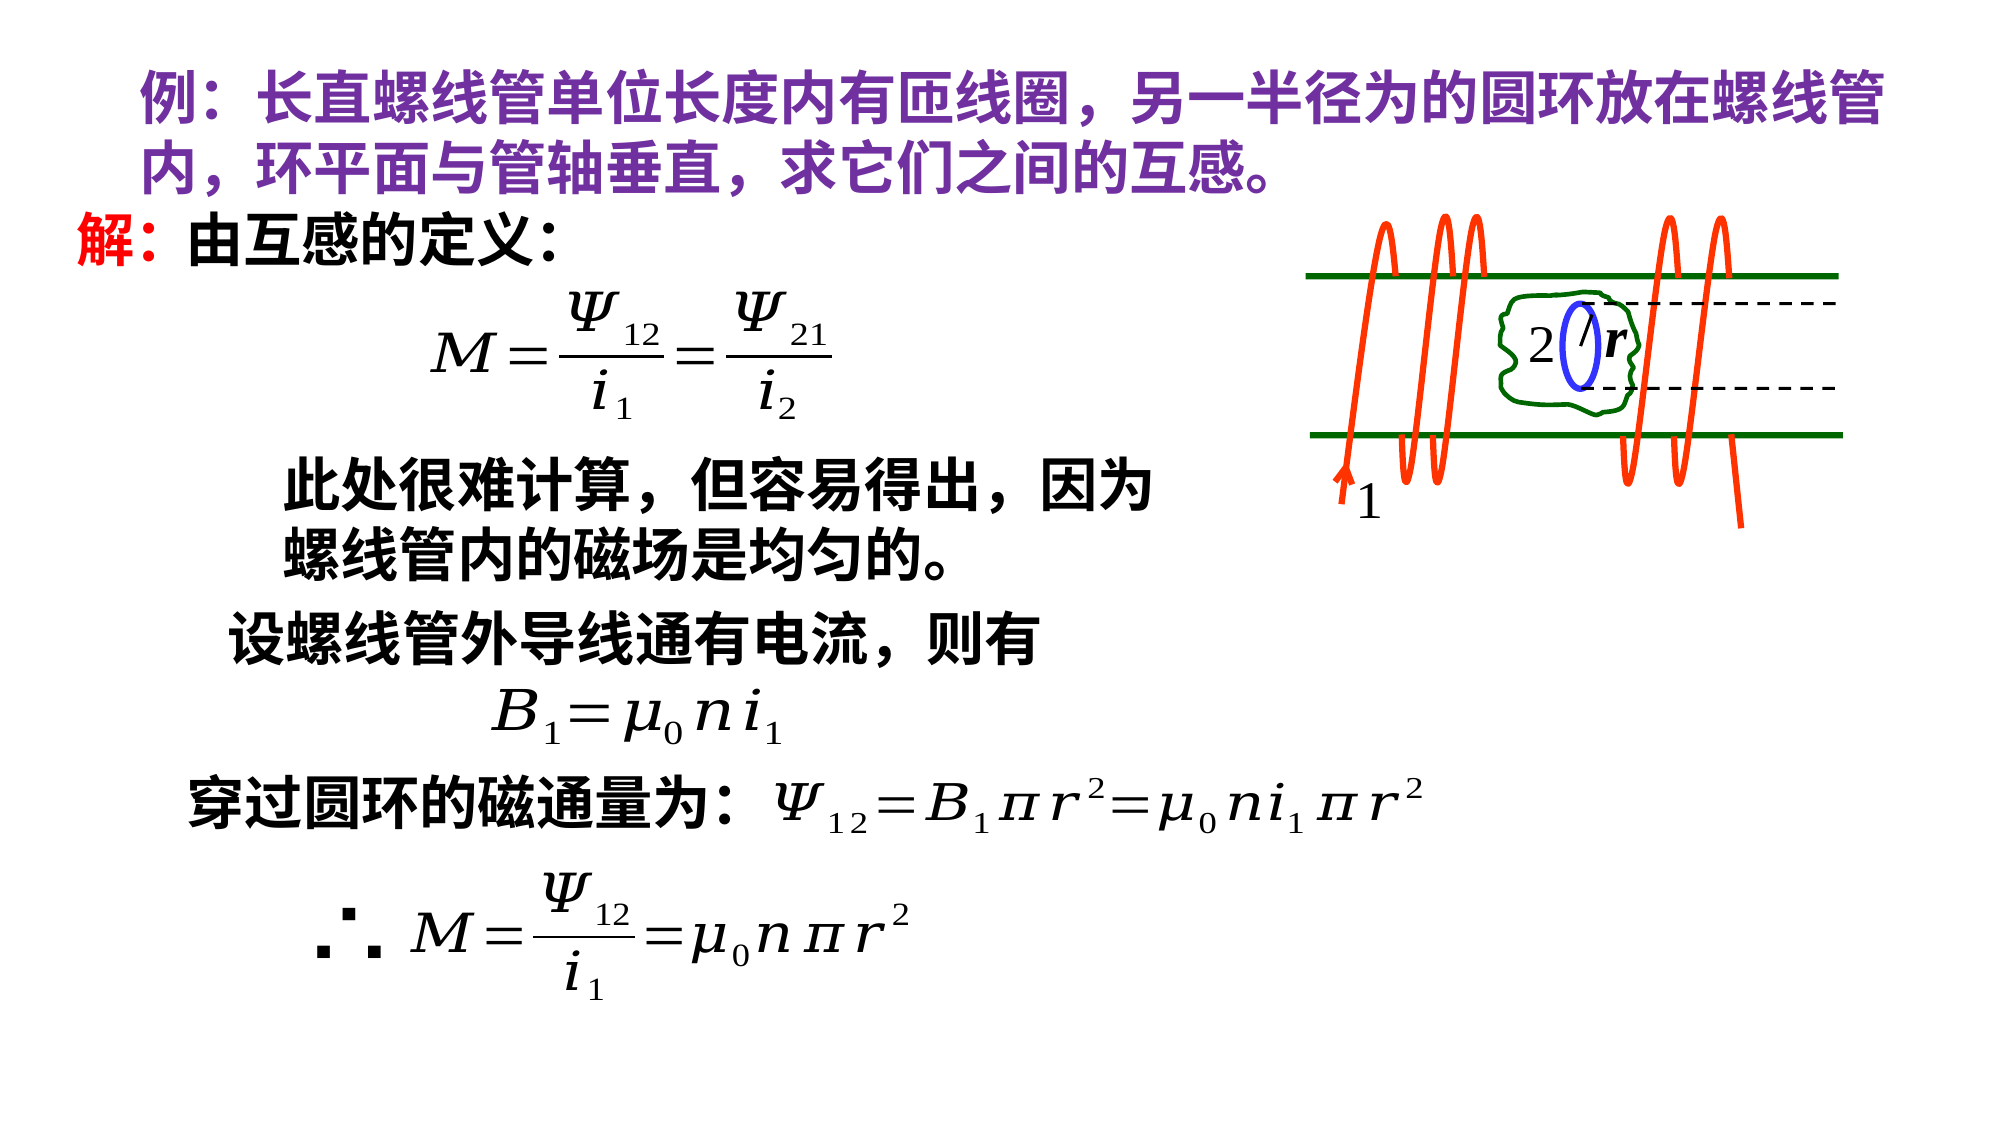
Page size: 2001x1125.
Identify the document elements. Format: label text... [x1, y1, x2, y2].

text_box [1305, 196, 1843, 529]
text_box 解： [61, 196, 170, 281]
text_box 穿过圆环的磁通量为： [171, 759, 785, 844]
text_box 由互感的定义： [170, 196, 608, 281]
